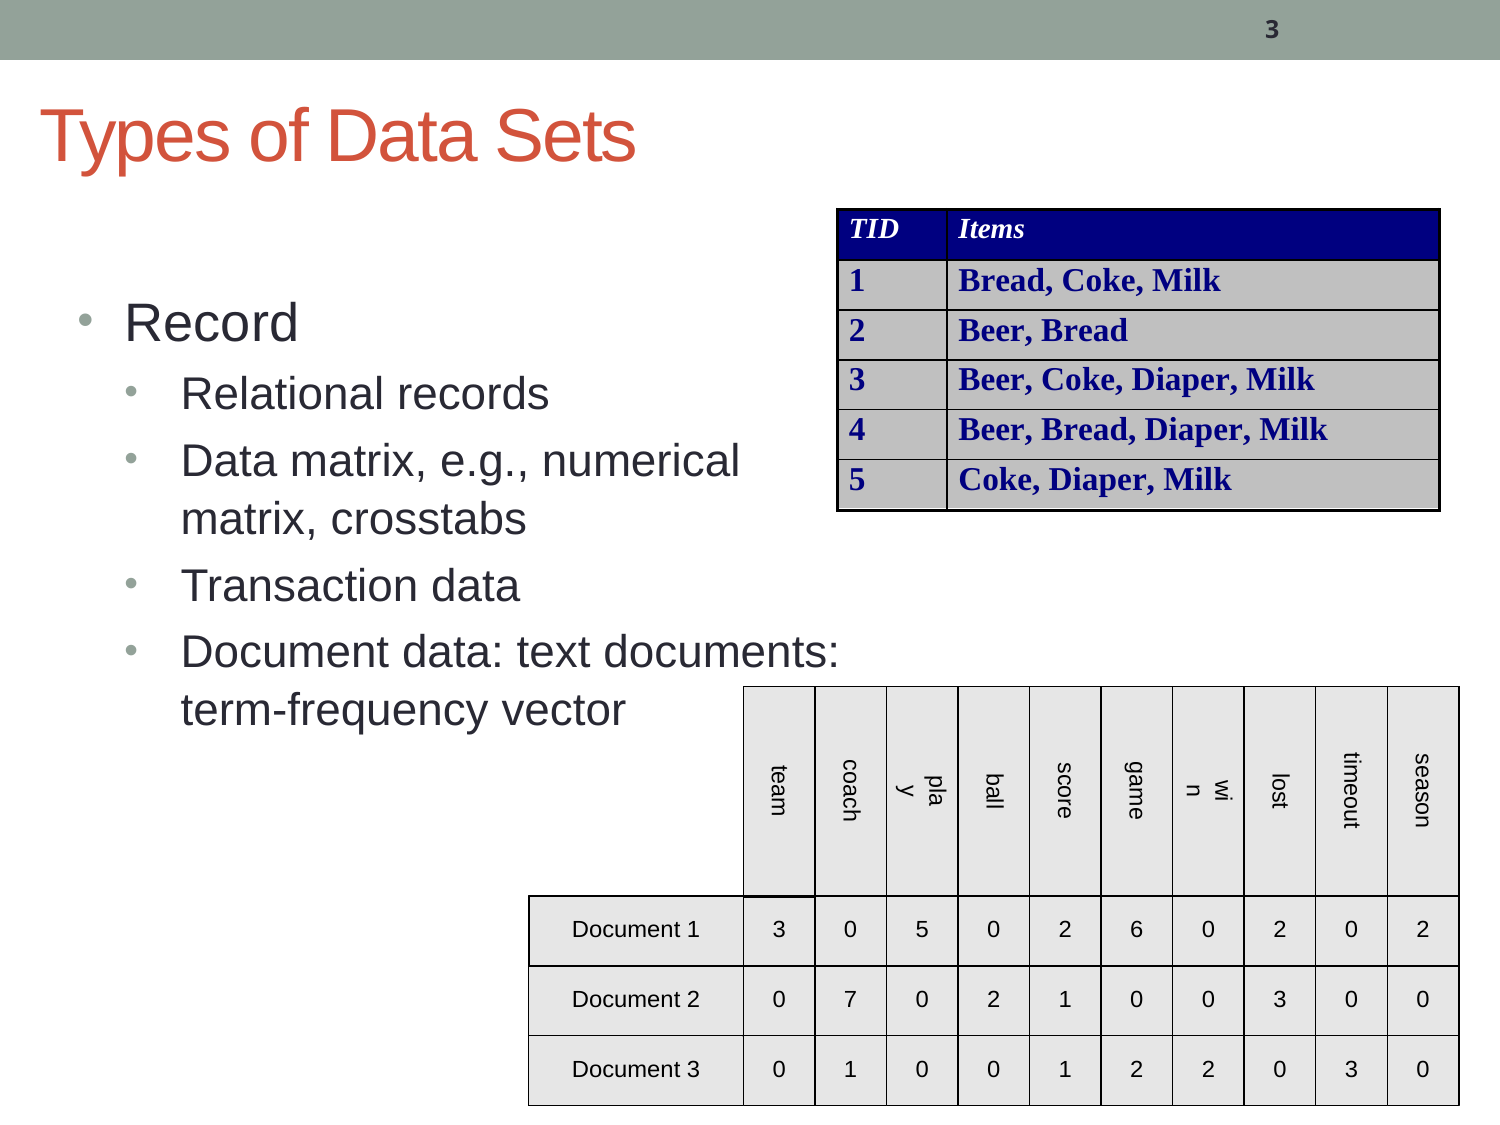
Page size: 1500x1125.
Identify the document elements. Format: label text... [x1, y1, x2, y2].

title Types of Data Sets [24, 50, 1463, 213]
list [524, 682, 1463, 1110]
list Record Relational records Data matrix, e.g., numerical matrix, crosstabs Transaction data Document data: text documents: term-frequency vector [62, 276, 863, 974]
slide_number 3 [1250, 3, 1425, 50]
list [821, 207, 1450, 536]
